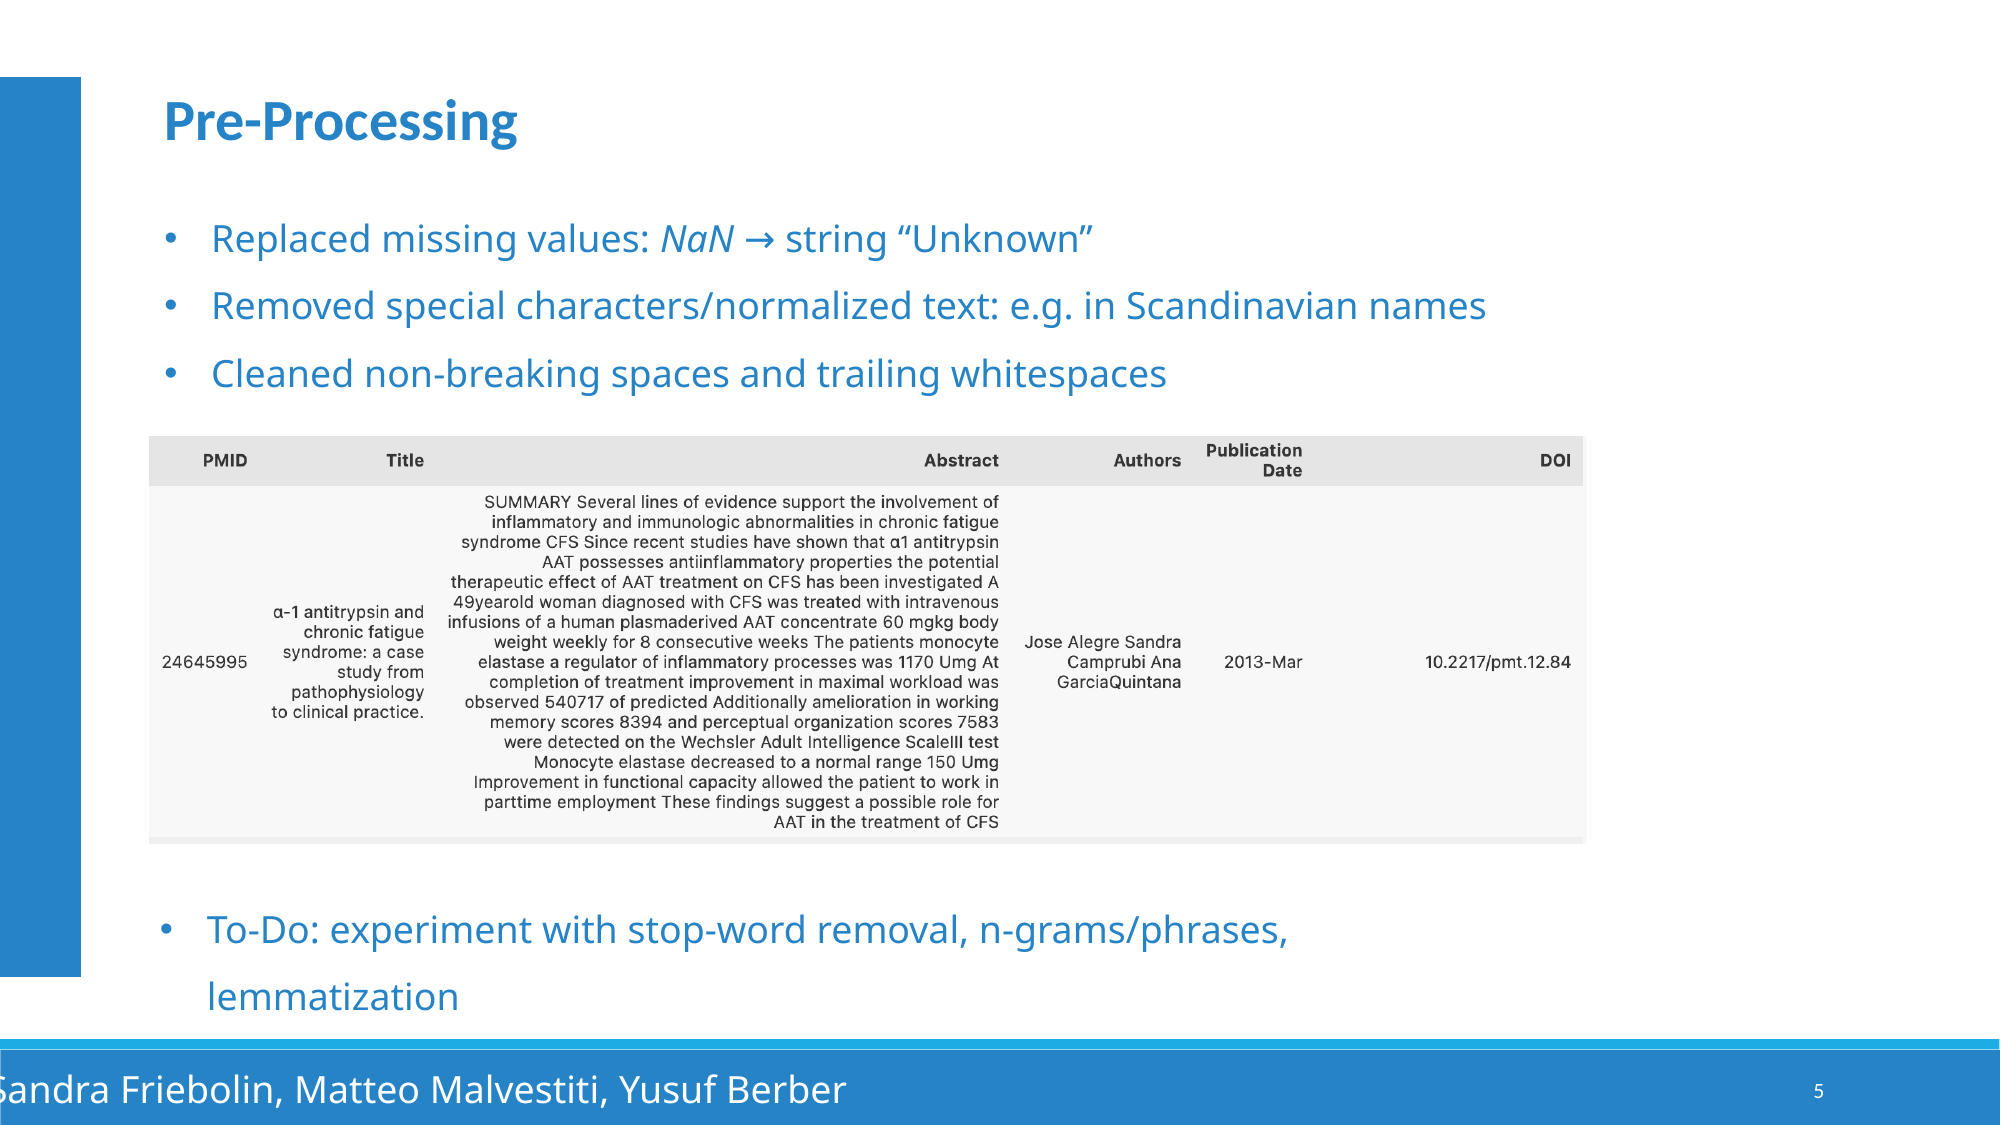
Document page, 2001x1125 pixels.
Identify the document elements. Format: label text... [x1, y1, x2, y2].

slide_number 5 [1624, 1059, 1840, 1120]
text_box [0, 72, 85, 981]
text_box Pre-Processing [149, 74, 1035, 160]
text_box Replaced missing values: NaN → string “Unknown” Removed special characters/normalized text: e.g. in Scandinavian names Cleaned non-breaking spaces and trailing whitespaces [149, 184, 1910, 447]
text_box Sandra Friebolin, Matteo Malvestiti, Yusuf Berber [0, 1058, 863, 1119]
text_box To-Do: experiment with stop-word removal, n-grams/phrases, lemmatization [145, 875, 1520, 1071]
picture [149, 435, 1587, 845]
